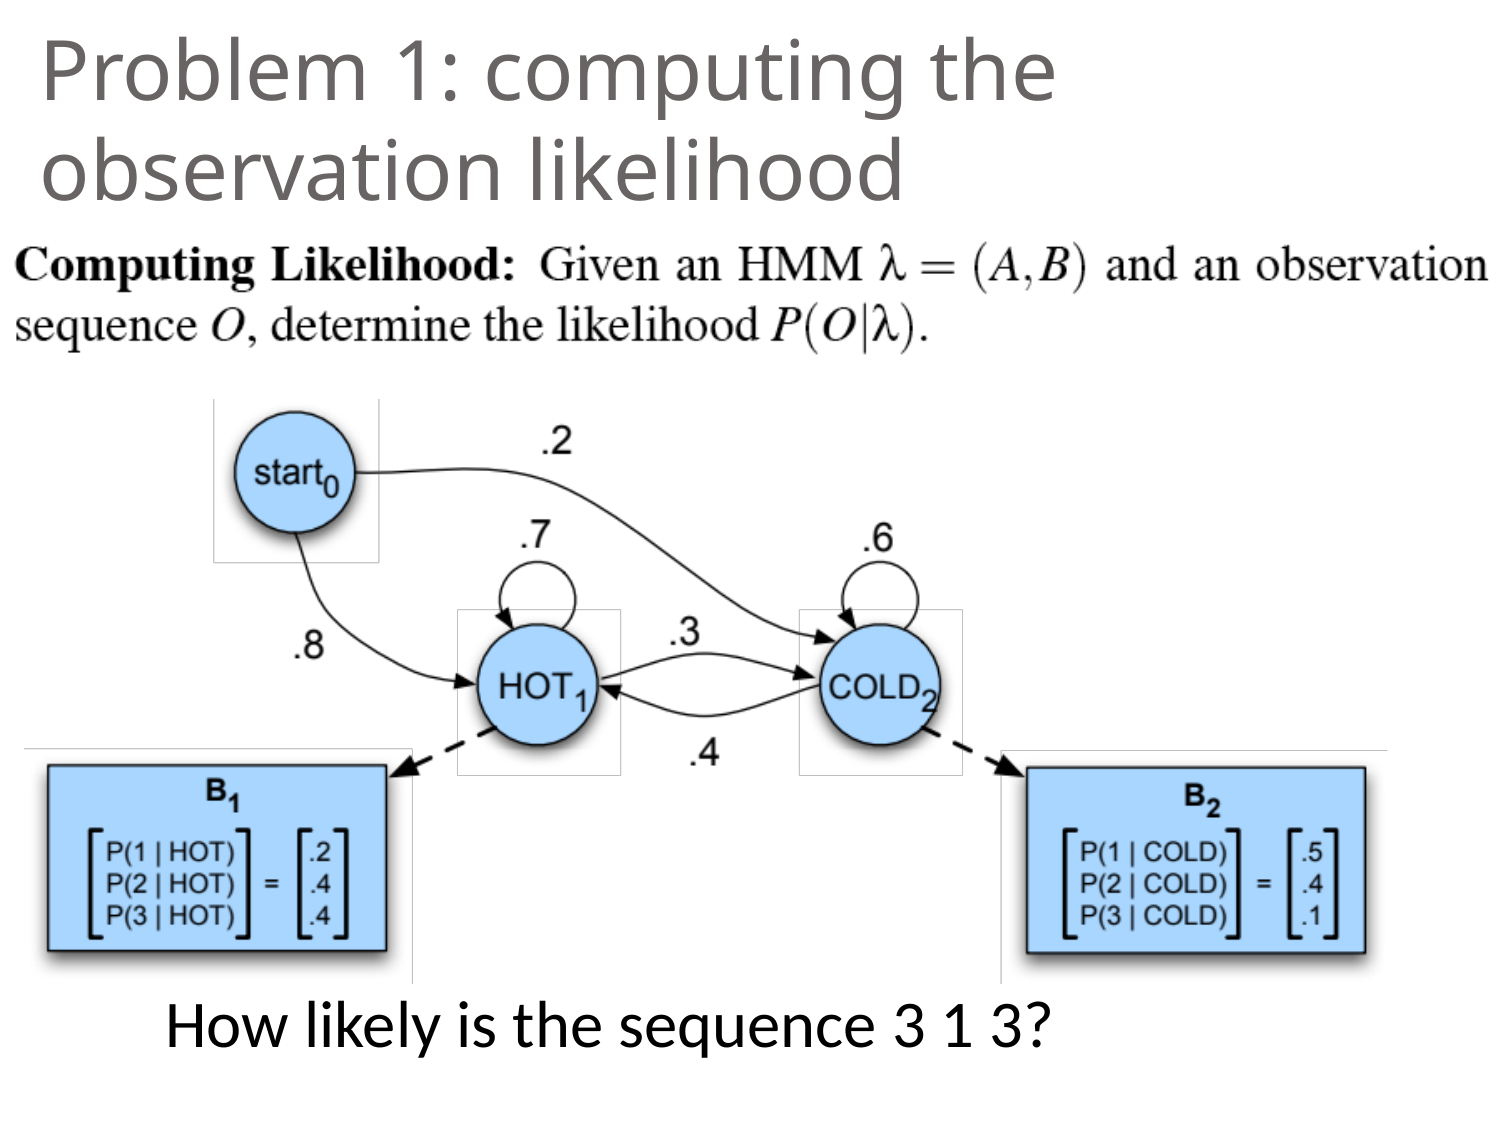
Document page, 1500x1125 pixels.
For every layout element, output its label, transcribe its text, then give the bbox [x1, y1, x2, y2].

picture [0, 237, 1500, 364]
title Problem 1: computing the observation likelihood [24, 44, 1426, 233]
list Given the following HMM: How likely is the sequence 3 1 3? [149, 373, 1426, 988]
picture [23, 399, 1388, 985]
